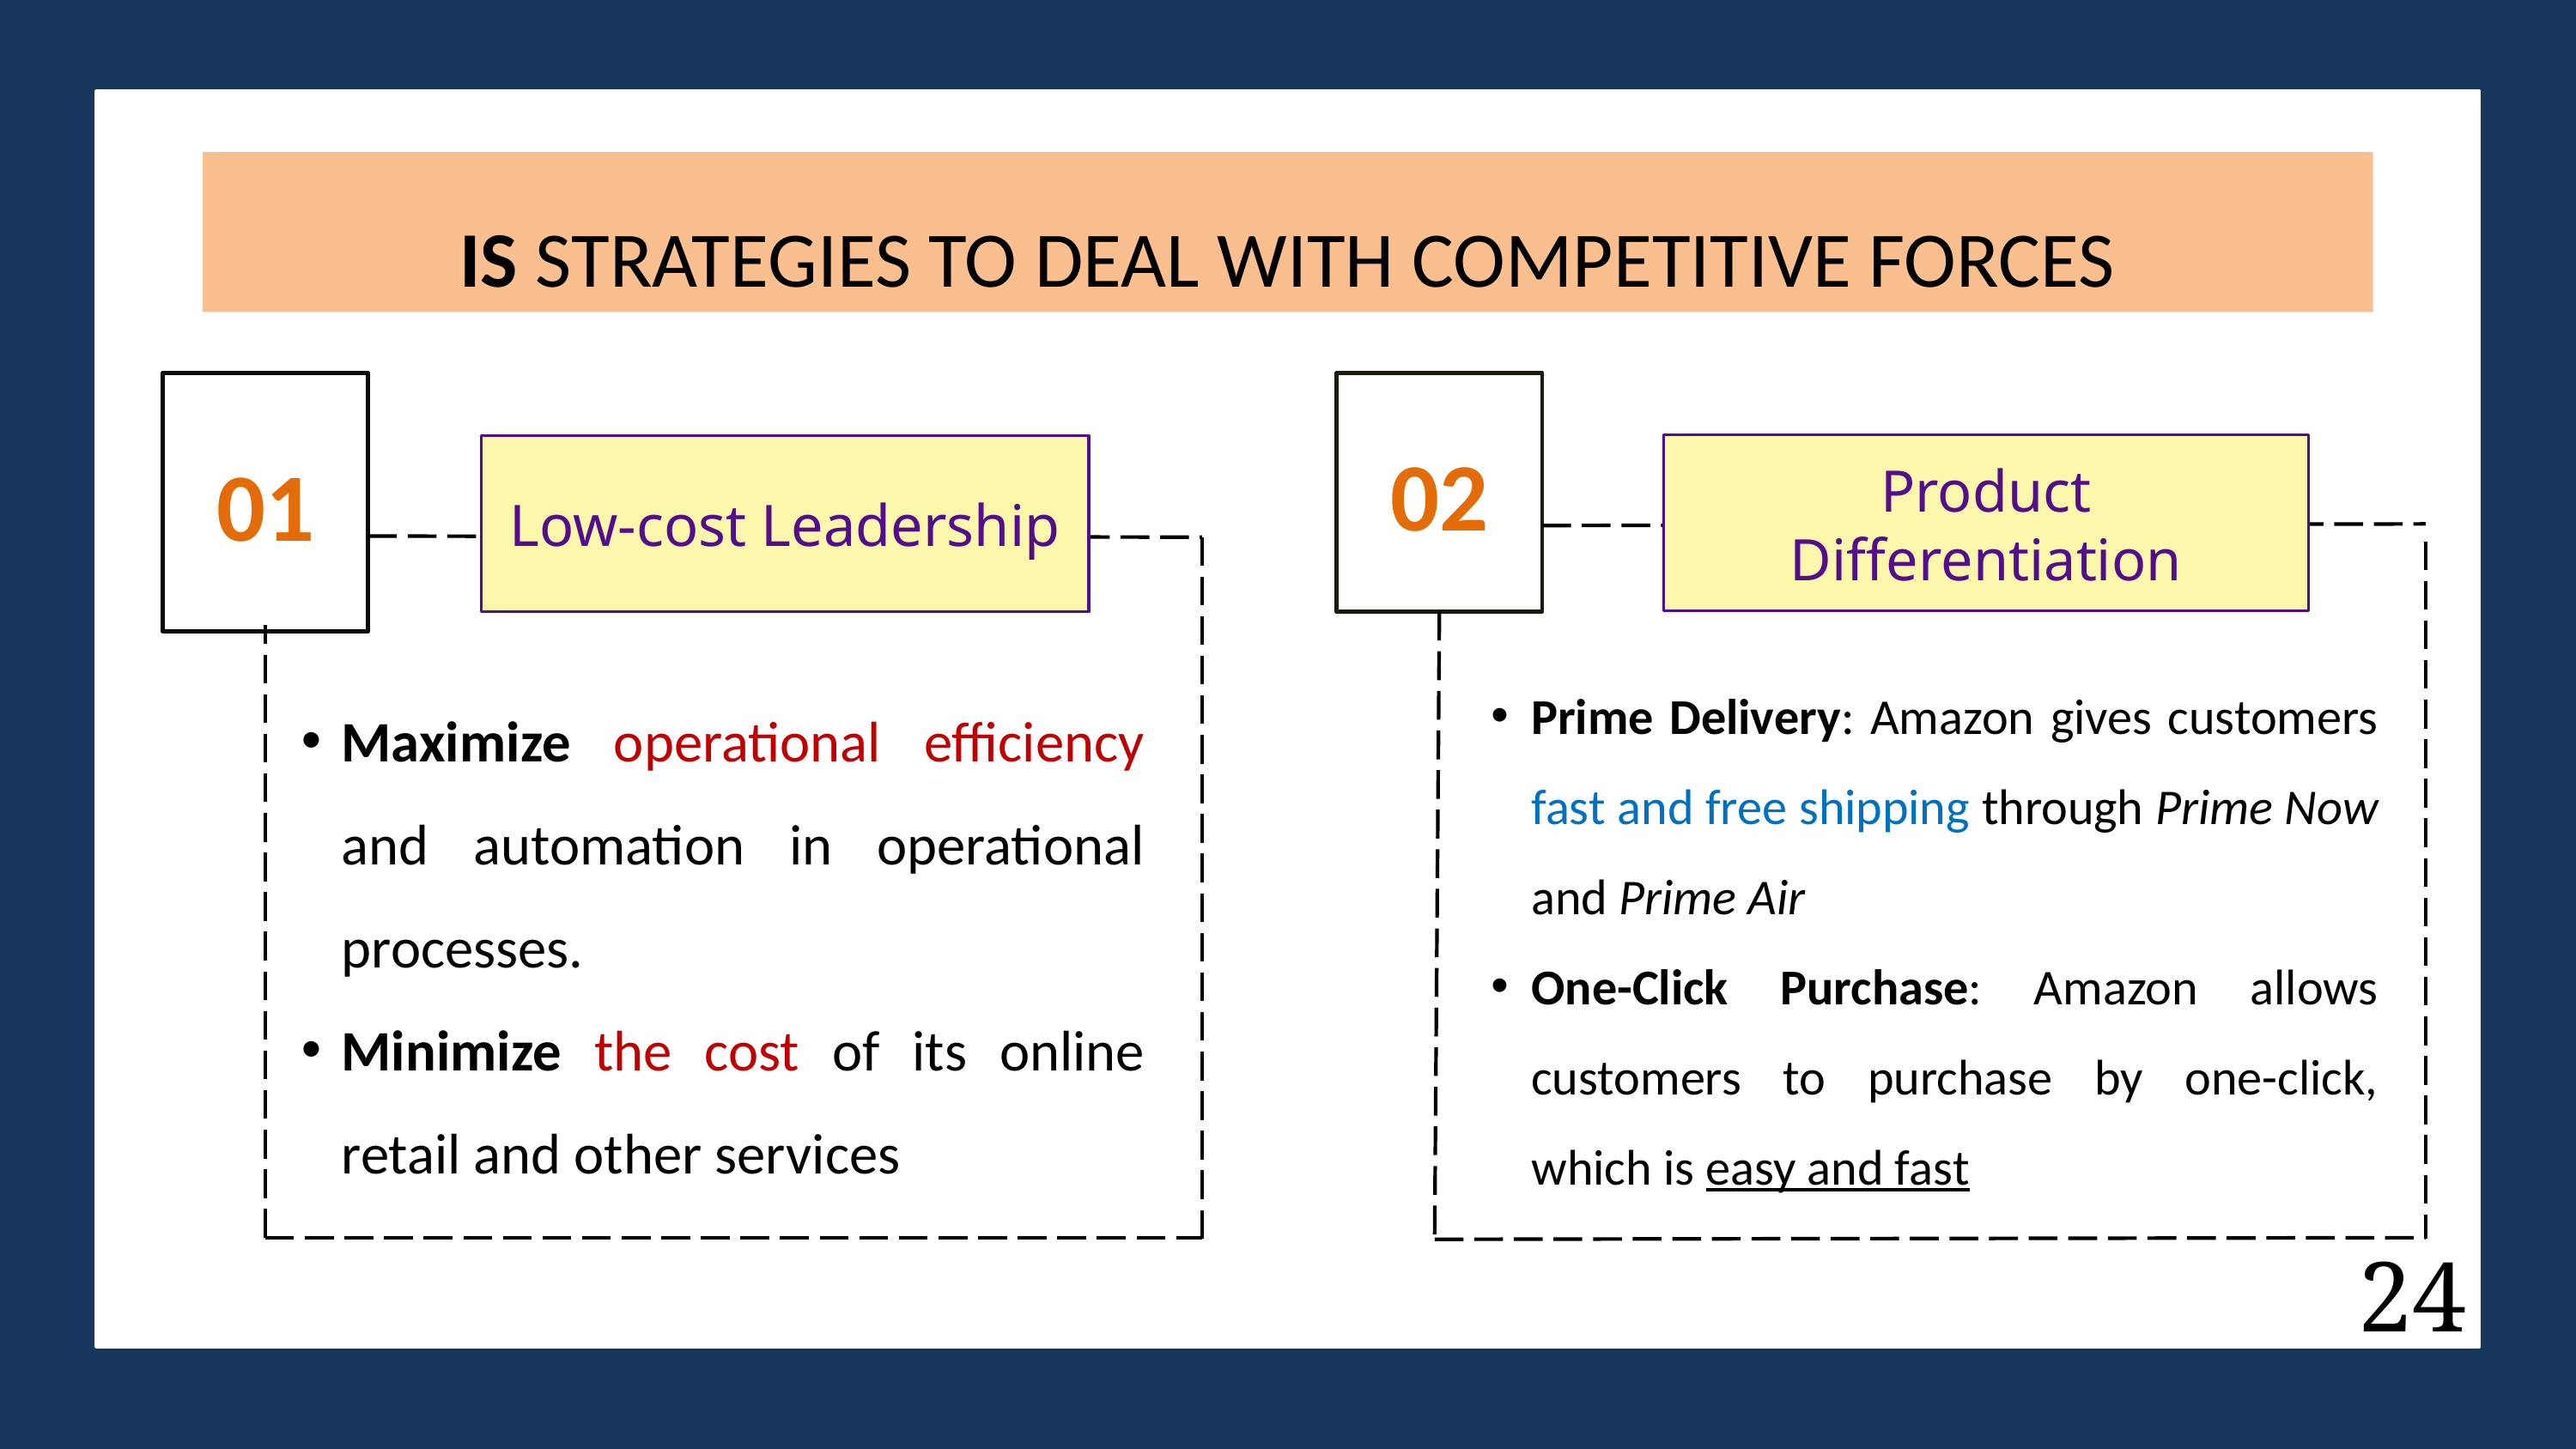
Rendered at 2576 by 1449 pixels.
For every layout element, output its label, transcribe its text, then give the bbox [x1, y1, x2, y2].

text_box [96, 91, 2480, 1347]
text_box Product Differentiation [1663, 434, 2309, 522]
text_box Low-cost Leadership [481, 543, 1090, 612]
text_box IS STRATEGIES TO DEAL WITH COMPETITIVE FORCES [203, 152, 2373, 312]
text_box Low-cost Leadership [481, 435, 1090, 534]
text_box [1434, 611, 1440, 1240]
text_box 01 [162, 373, 368, 632]
text_box 02 [1336, 373, 1543, 612]
text_box Prime Delivery: Amazon gives customers fast and free shipping through Prime Now and Prime Air One-Click Purchase: Amazon allows customers to purchase by one-click, which is easy and fast [1478, 648, 2391, 1202]
text_box Product Differentiation [1663, 533, 2309, 611]
slide_number ‹#› [2178, 1275, 2480, 1327]
text_box Maximize operational efficiency and automation in operational processes. Minimize the cost of its online retail and other services [288, 664, 1158, 1192]
